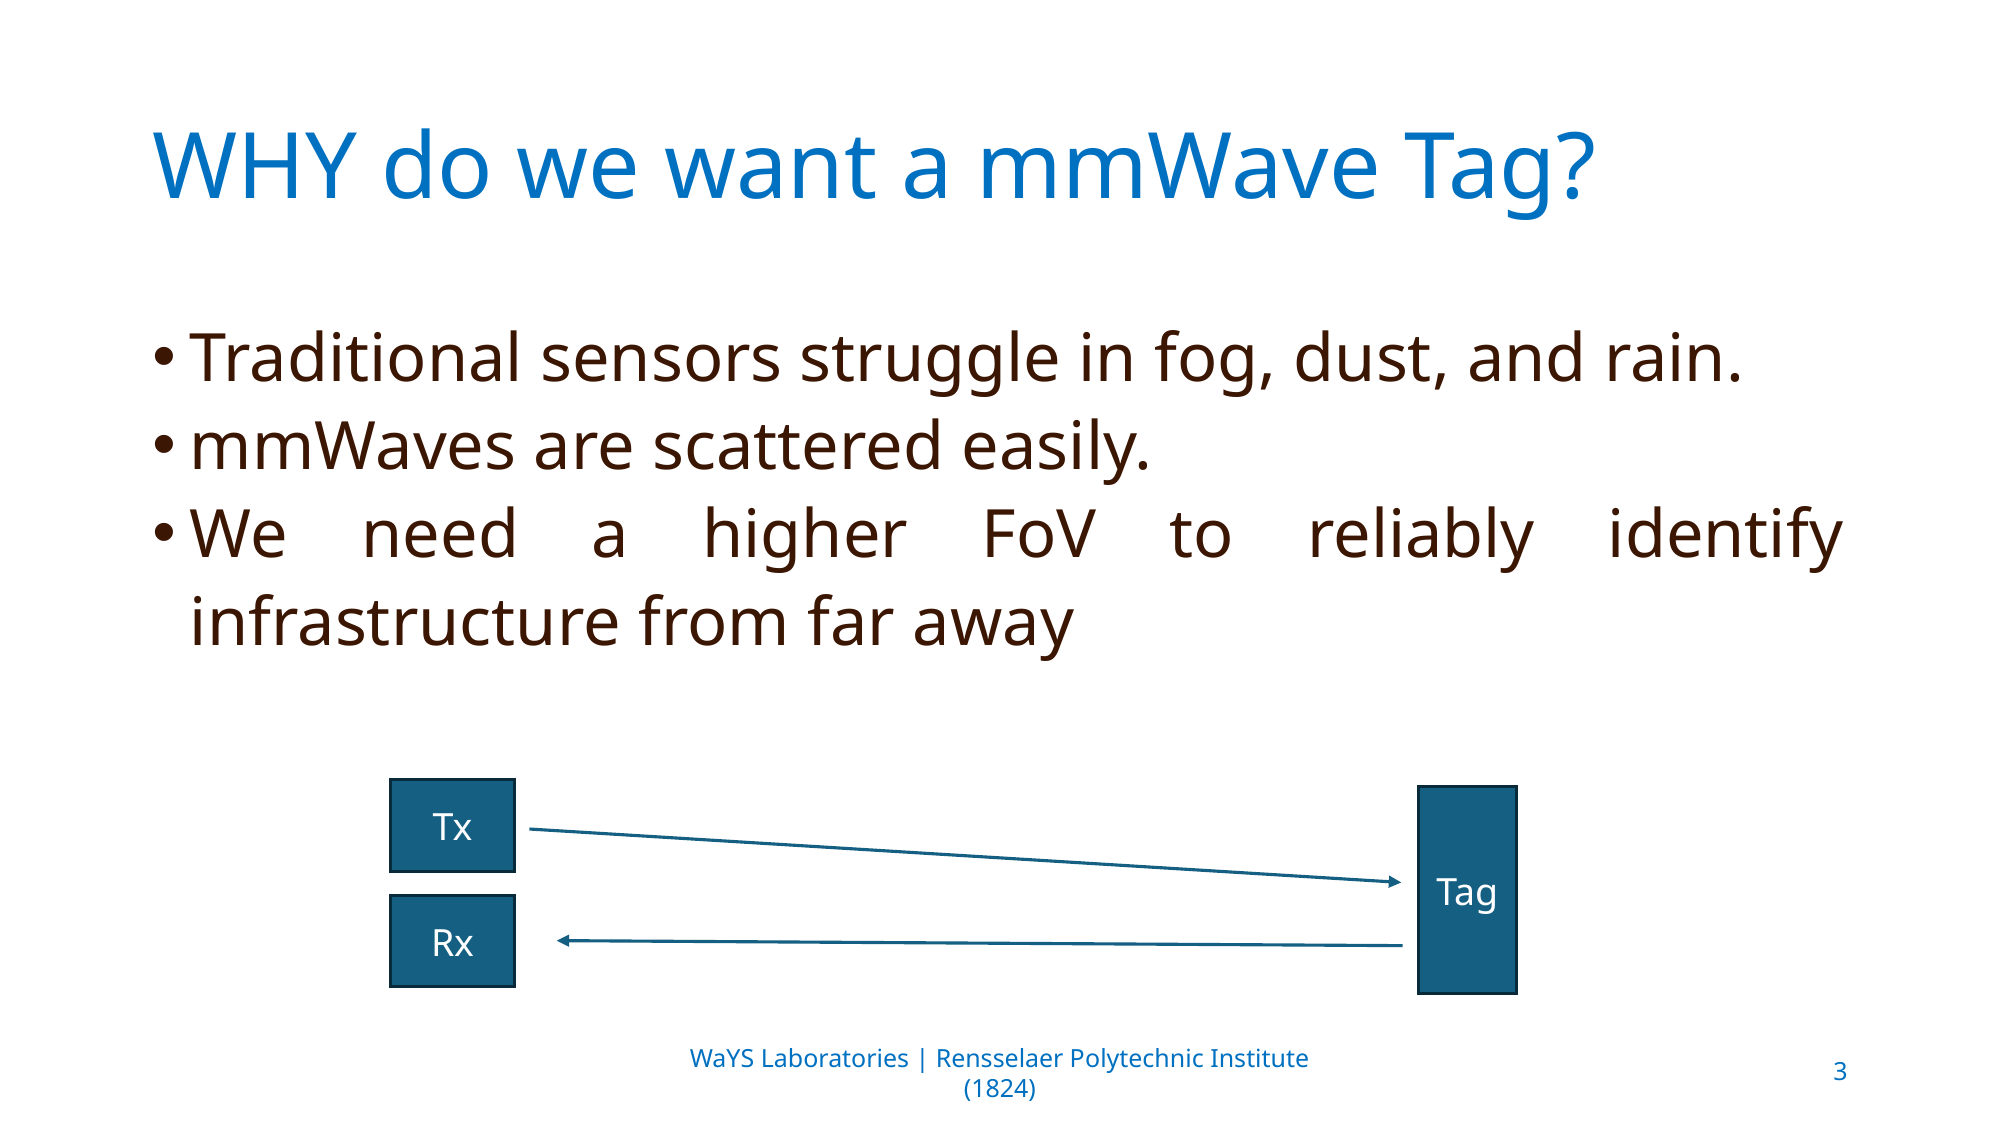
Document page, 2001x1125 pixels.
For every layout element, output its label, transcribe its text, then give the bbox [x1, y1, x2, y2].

text_box Tx [389, 778, 516, 873]
slide_number 3 [1412, 1042, 1863, 1103]
list Traditional sensors struggle in fog, dust, and rain. mmWaves are scattered easily. We need a higher FoV to reliably identify infrastructure from far away [137, 299, 1860, 706]
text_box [528, 828, 1402, 883]
text_box Tag [1417, 785, 1518, 995]
title WHY do we want a mmWave Tag? [137, 59, 1863, 278]
footer WaYS Laboratories | Rensselaer Polytechnic Institute (1824) [662, 1042, 1338, 1103]
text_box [556, 940, 1404, 947]
text_box Rx [389, 894, 516, 988]
